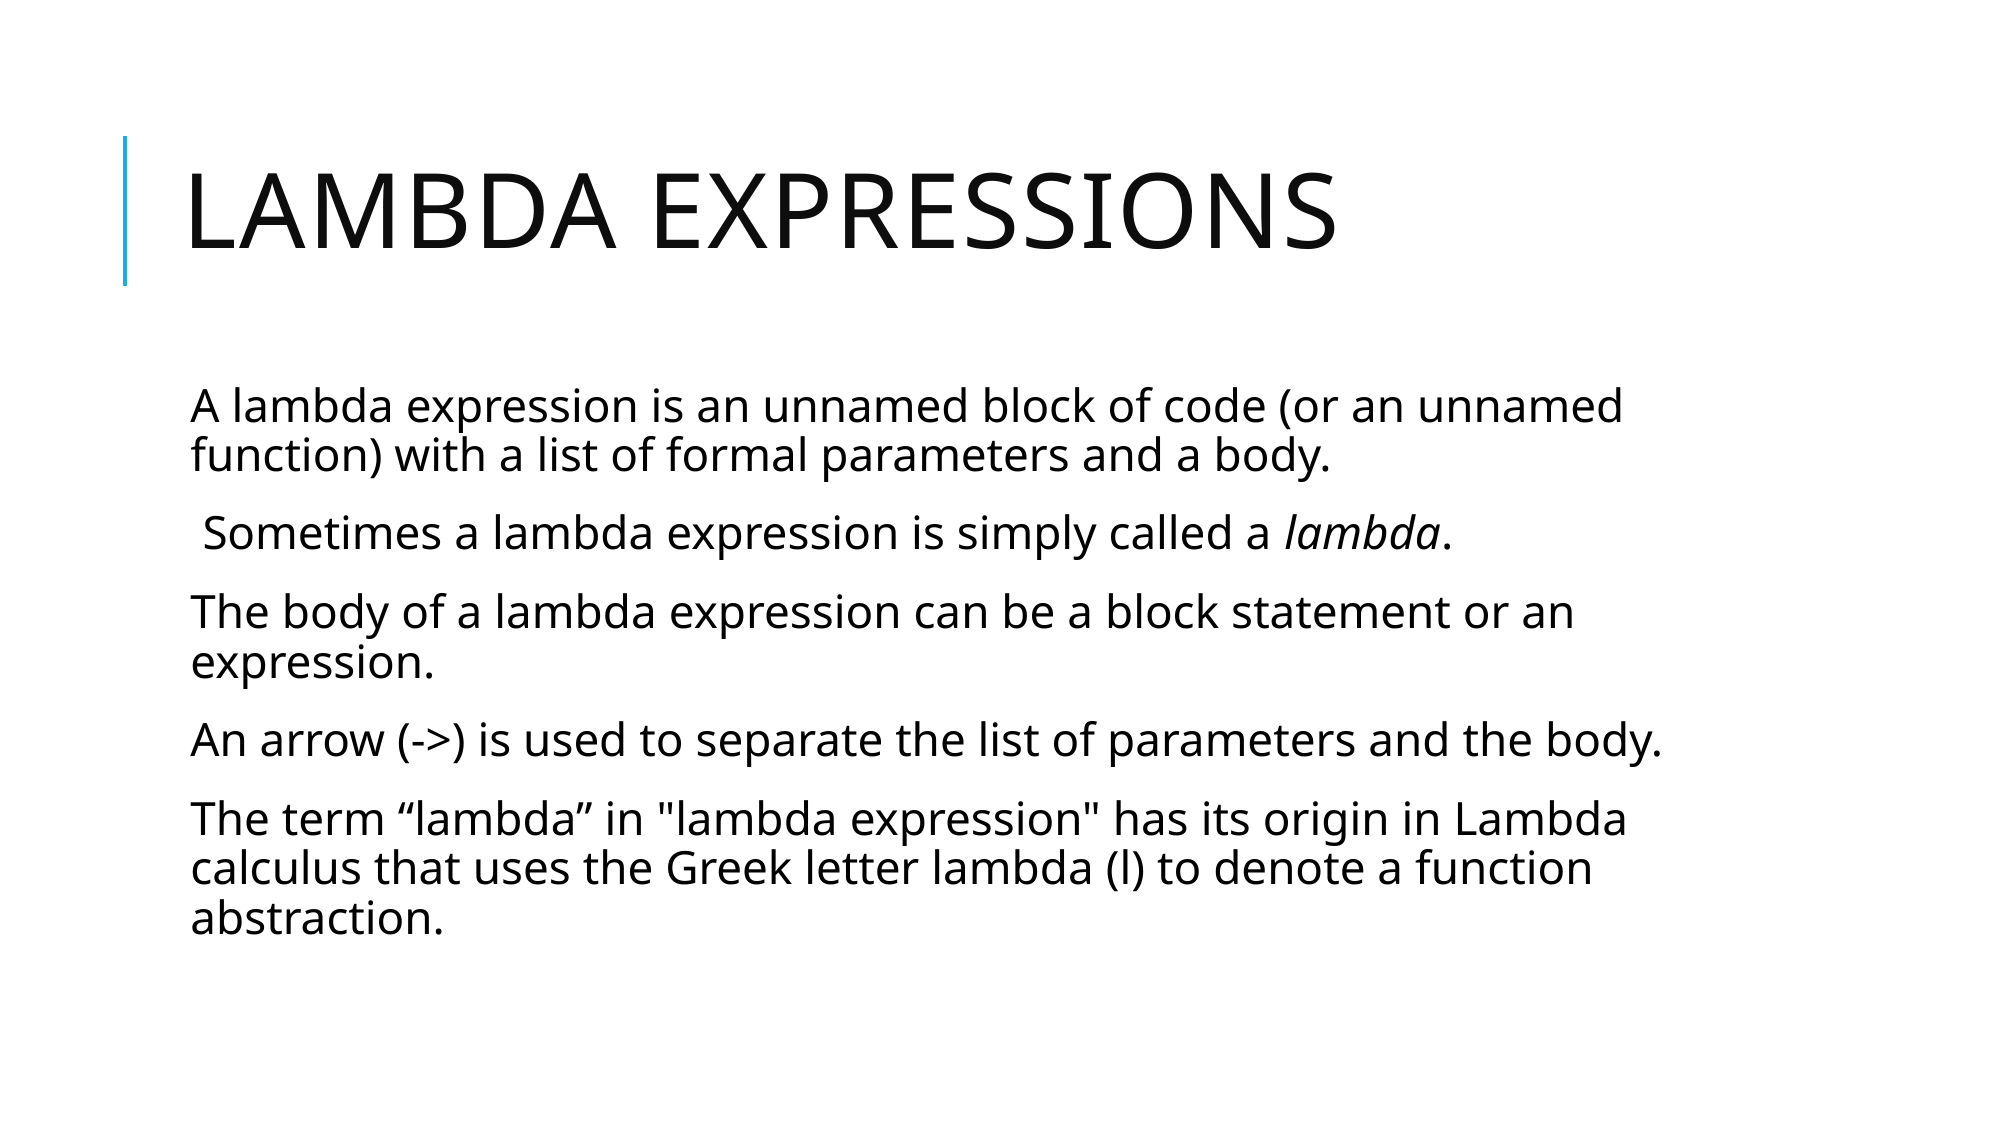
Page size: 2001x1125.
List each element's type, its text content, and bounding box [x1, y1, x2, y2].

title Lambda Expressions [168, 96, 1763, 342]
list A lambda expression is an unnamed block of code (or an unnamed function) with a list of formal parameters and a body. Sometimes a lambda expression is simply called a lambda. The body of a lambda expression can be a block statement or an expression. An arrow (->) is used to separate the list of parameters and the body. The term “lambda” in "lambda expression" has its origin in Lambda calculus that uses the Greek letter lambda (l) to denote a function abstraction. [168, 375, 1763, 1035]
